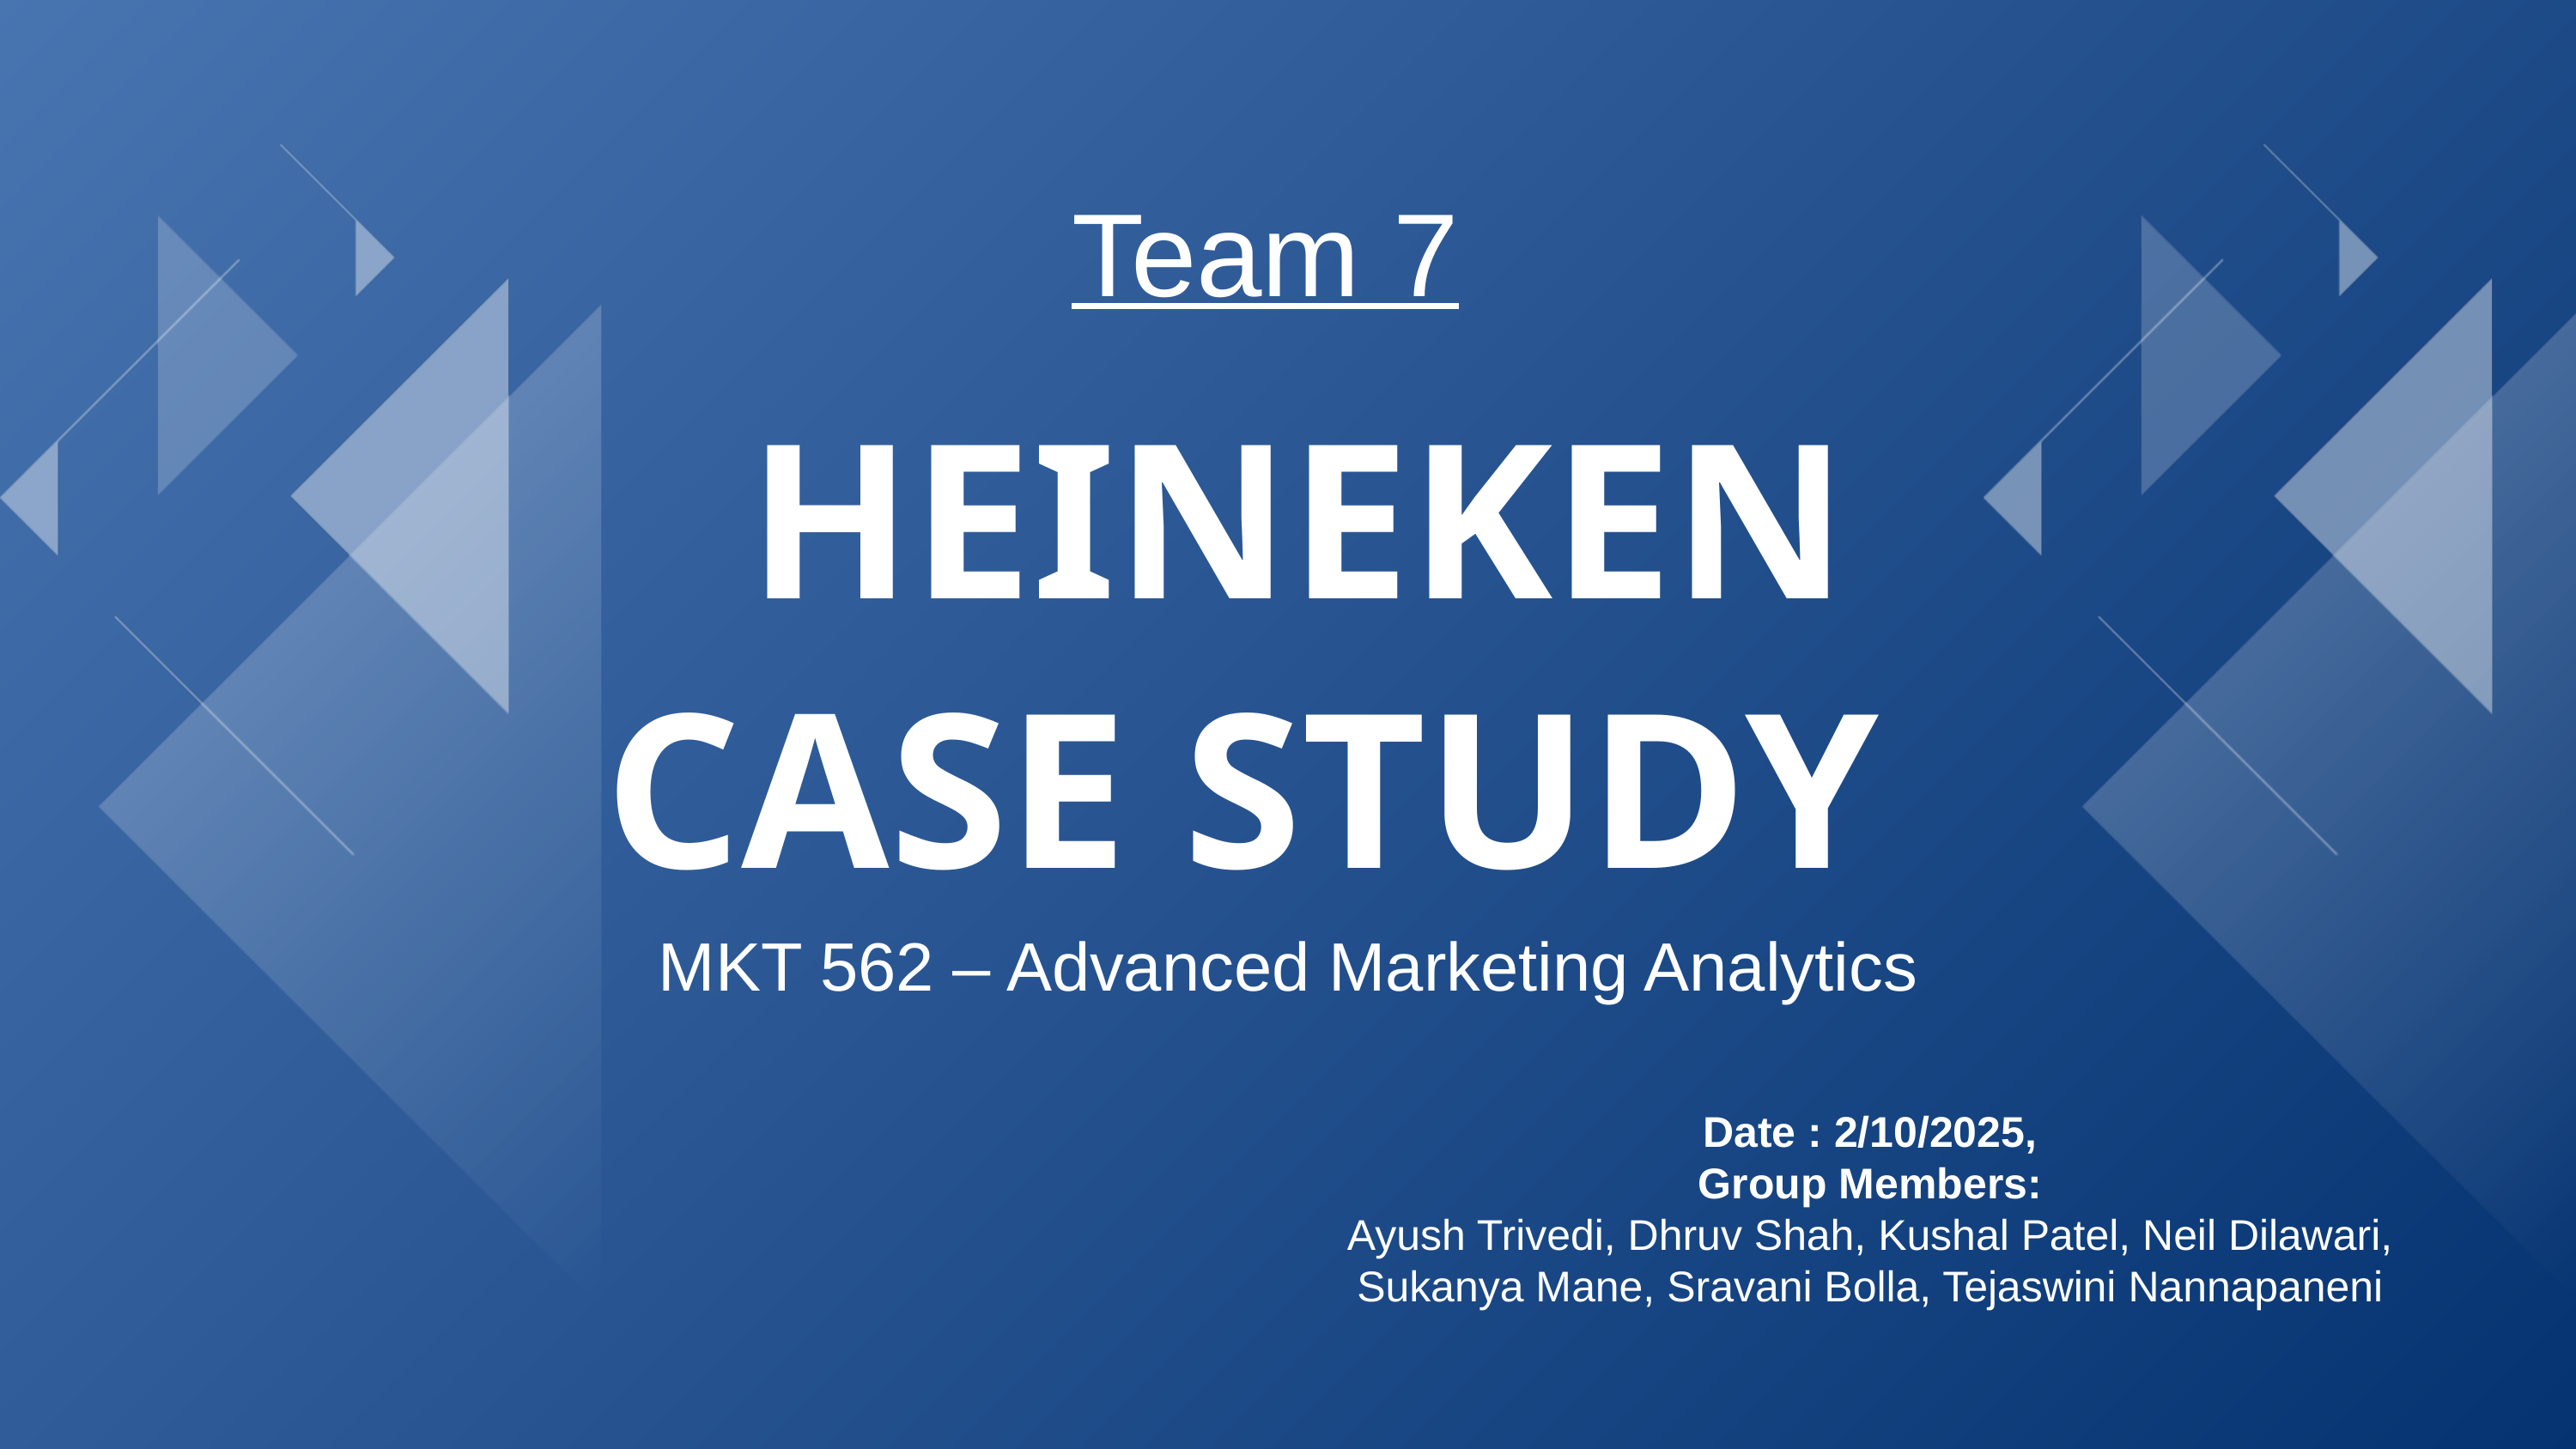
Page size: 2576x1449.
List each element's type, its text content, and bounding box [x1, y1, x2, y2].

text_box [1983, 144, 2576, 1304]
text_box Date : 2/10/2025, Group Members: Ayush Trivedi, Dhruv Shah, Kushal Patel, Neil Dilawari, Sukanya Mane, Sravani Bolla, Tejaswini Nannapaneni [1298, 1046, 2442, 1424]
text_box HEINEKEN CASE STUDY [417, 371, 2067, 912]
text_box Team 7 [1059, 172, 1585, 327]
text_box [0, 144, 604, 1304]
text_box MKT 562 – Advanced Marketing Analytics [498, 903, 2078, 1005]
